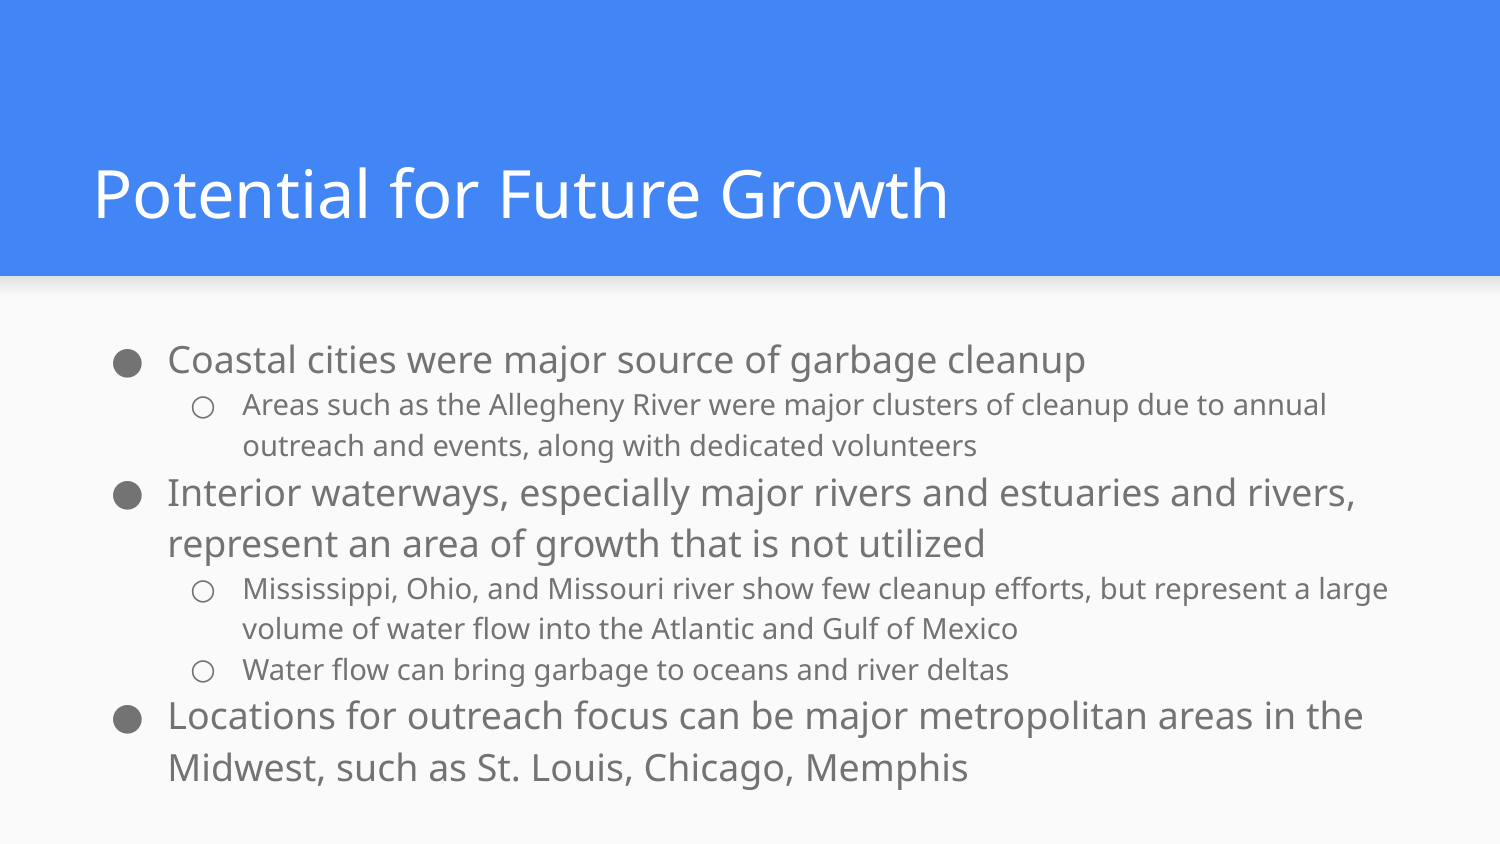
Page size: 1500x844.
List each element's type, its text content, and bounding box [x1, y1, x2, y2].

title Potential for Future Growth [77, 121, 1427, 248]
list Coastal cities were major source of garbage cleanup Areas such as the Allegheny River were major clusters of cleanup due to annual outreach and events, along with dedicated volunteers Interior waterways, especially major rivers and estuaries and rivers, represent an area of growth that is not utilized Mississippi, Ohio, and Missouri river show few cleanup efforts, but represent a large volume of water flow into the Atlantic and Gulf of Mexico Water flow can bring garbage to oceans and river deltas Locations for outreach focus can be major metropolitan areas in the Midwest, such as St. Louis, Chicago, Memphis [77, 314, 1427, 760]
